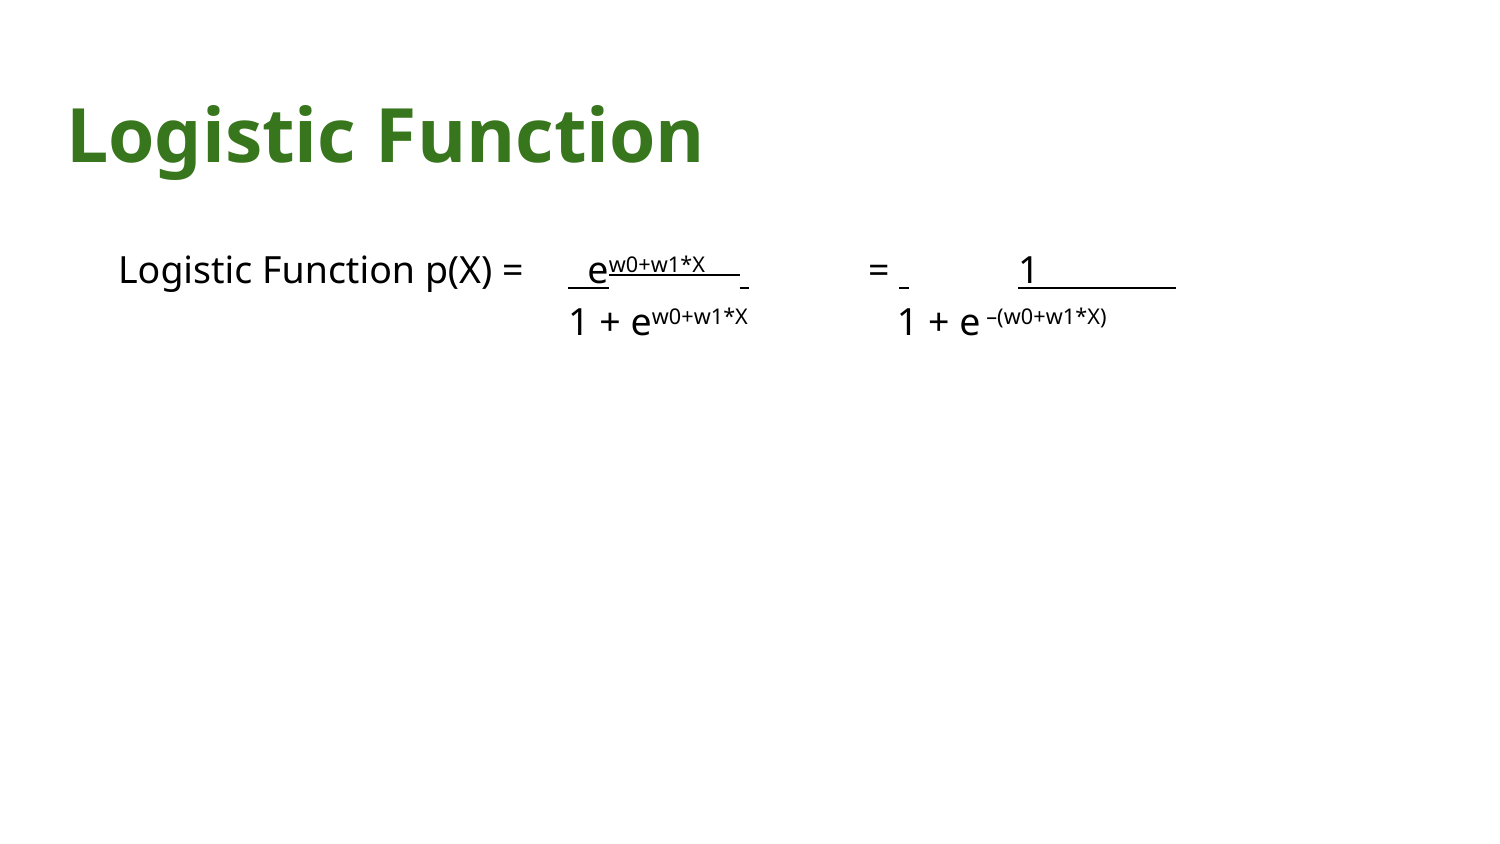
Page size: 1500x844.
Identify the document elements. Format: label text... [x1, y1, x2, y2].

list Logistic Function p(X) = ew0+w1*X = 1 1 + ew0+w1*X 1 + e –(w0+w1*X) [103, 224, 1397, 844]
title Logistic Function [51, 72, 1449, 167]
